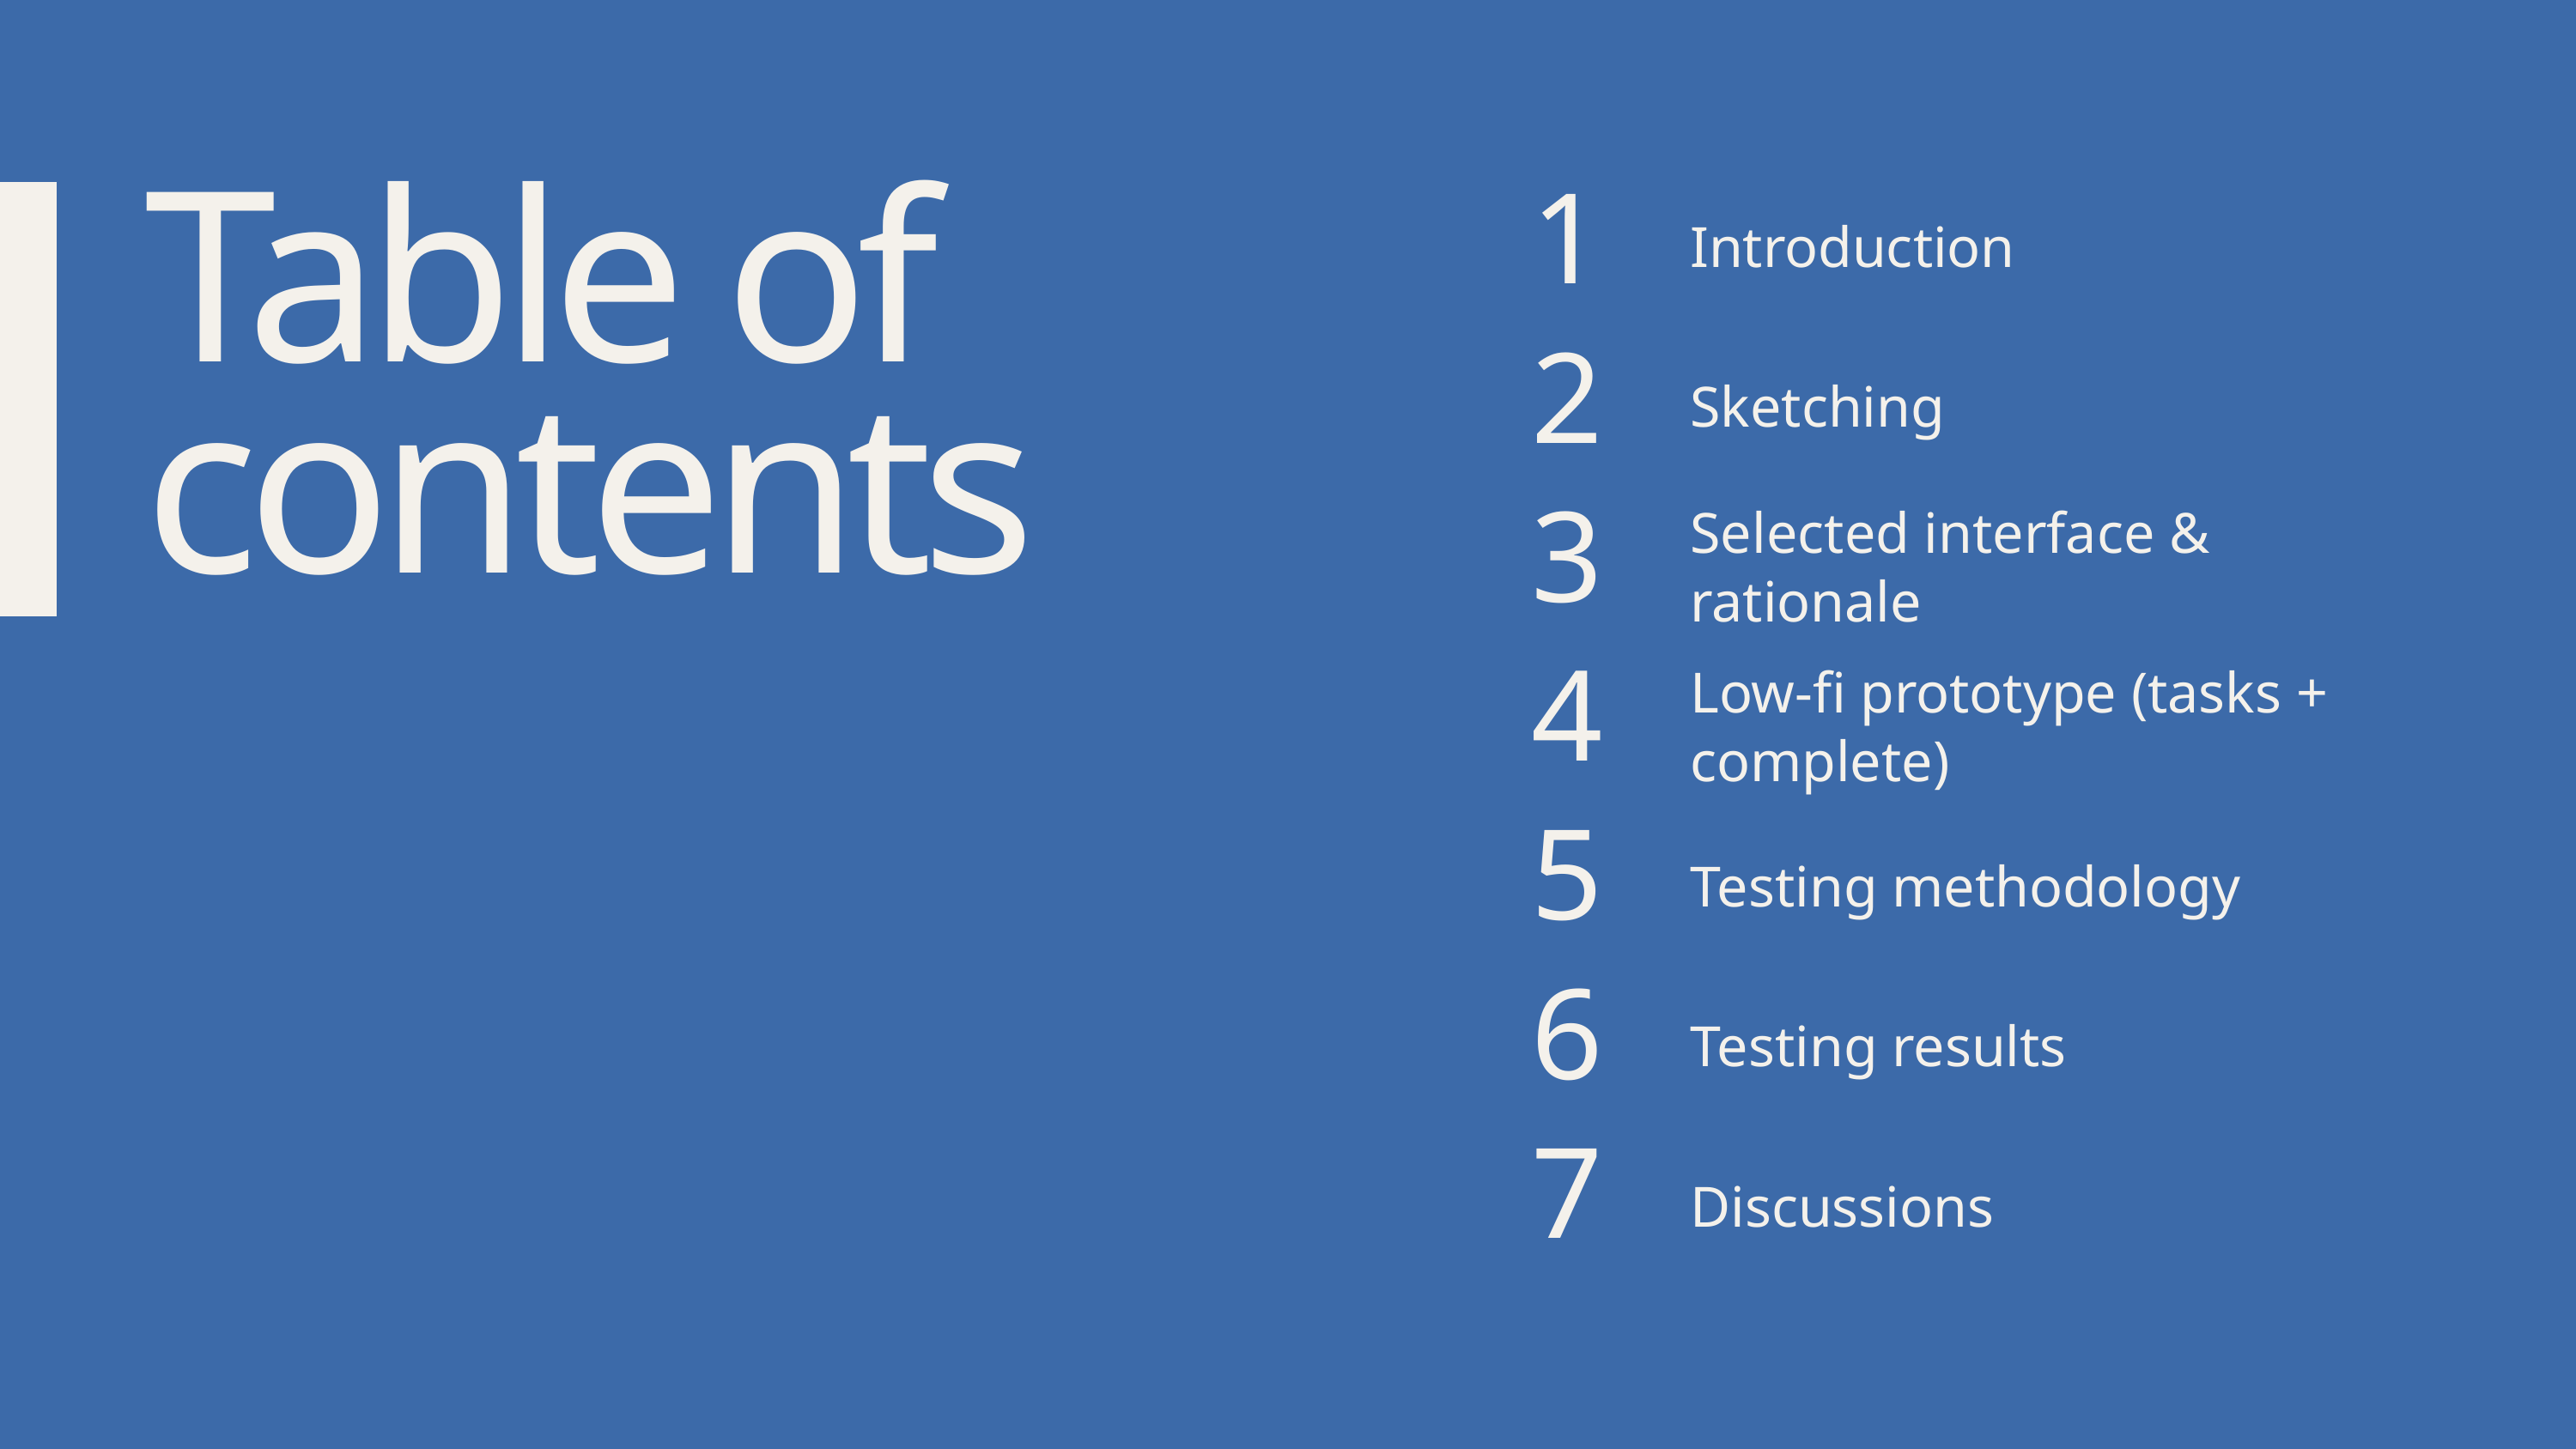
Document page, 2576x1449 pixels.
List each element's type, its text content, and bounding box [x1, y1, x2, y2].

text_box Sketching [1690, 369, 2339, 439]
text_box Testing results [1690, 1009, 2339, 1078]
text_box Discussions [1690, 1169, 2339, 1239]
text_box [0, 181, 57, 617]
text_box 3 [1379, 515, 1603, 627]
text_box Testing methodology [1690, 849, 2339, 919]
text_box Low-fi prototype (tasks + complete) [1690, 655, 2432, 793]
text_box 2 [1379, 356, 1603, 469]
text_box Selected interface & rationale [1690, 495, 2339, 634]
text_box 4 [1379, 674, 1603, 786]
text_box 7 [1379, 1151, 1603, 1264]
text_box 1 [1379, 197, 1603, 309]
text_box 5 [1379, 834, 1603, 946]
text_box Introduction [1690, 209, 2339, 279]
text_box 6 [1379, 992, 1603, 1105]
text_box Table of contents [144, 198, 1221, 621]
